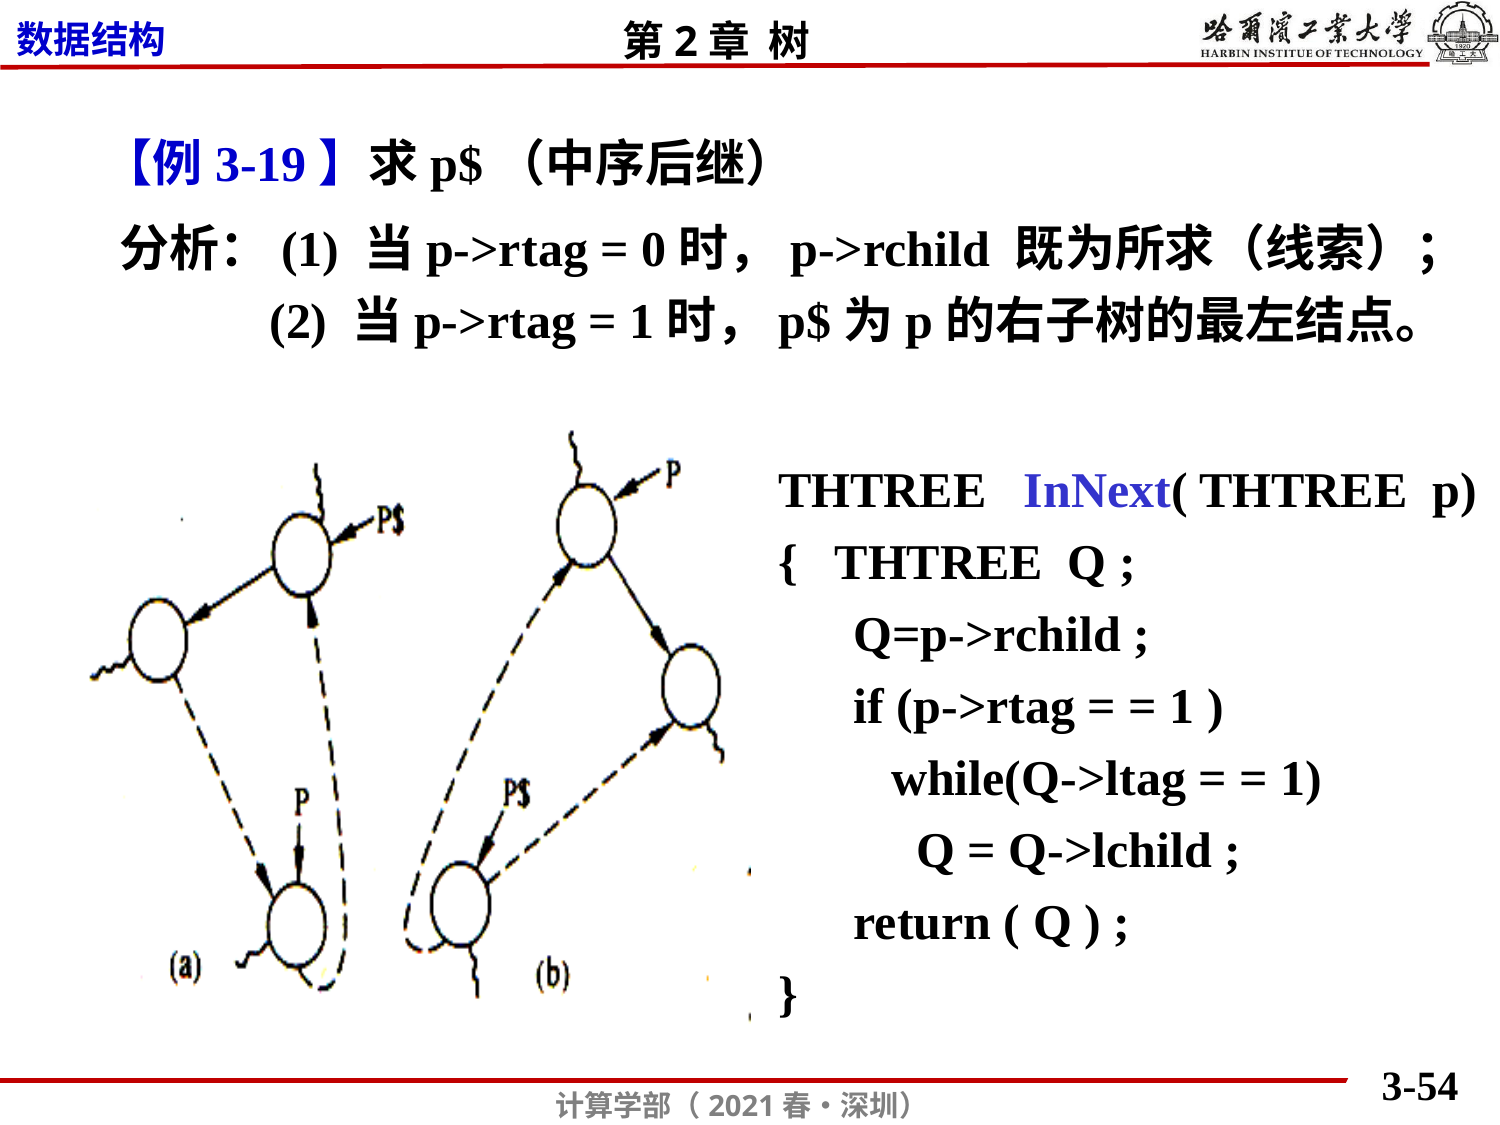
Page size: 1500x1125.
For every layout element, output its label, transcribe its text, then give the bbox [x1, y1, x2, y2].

text_box 分析：(1) 当p->rtag = 0时，p->rchild 既为所求（线索）； (2) 当p->rtag = 1时，p$为p的右子树的最左结点。 [104, 196, 1480, 357]
picture [1198, 1, 1500, 68]
text_box THTREE InNext( THTREE p) { THTREE Q ; Q=p->rchild ; if (p->rtag = = 1 ) while(Q->ltag = = 1) Q = Q->lchild ; return ( Q ) ; } [763, 437, 1492, 1030]
text_box 【例3-19】求p$（中序后继） [88, 99, 811, 200]
picture [49, 414, 751, 1034]
